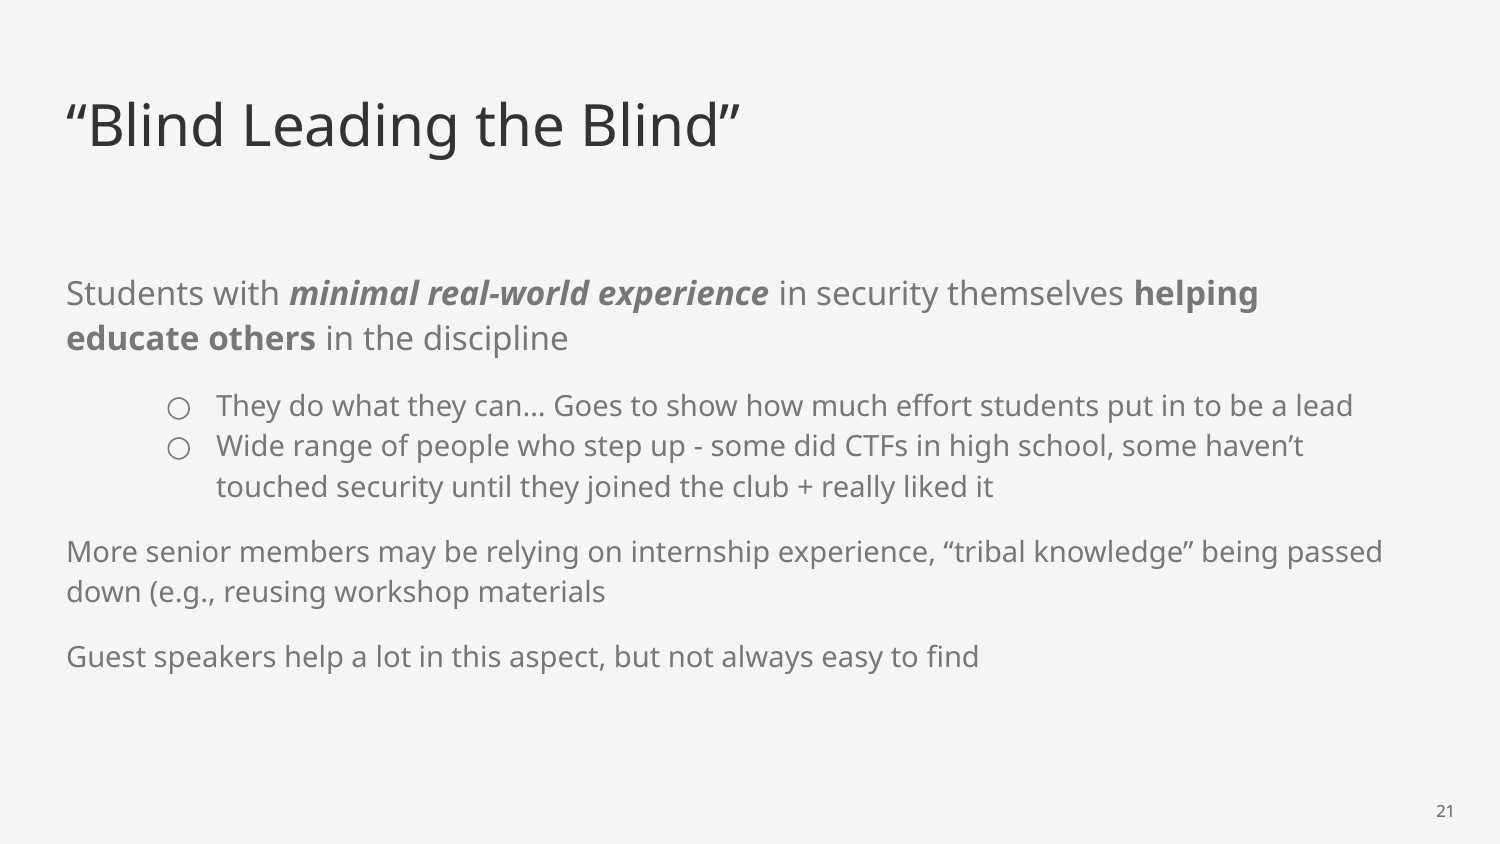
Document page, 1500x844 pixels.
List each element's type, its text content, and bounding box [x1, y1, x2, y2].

list Students with minimal real-world experience in security themselves helping educate others in the discipline They do what they can… Goes to show how much effort students put in to be a lead Wide range of people who step up - some did CTFs in high school, some haven’t touched security until they joined the club + really liked it More senior members may be relying on internship experience, “tribal knowledge” being passed down (e.g., reusing workshop materials Guest speakers help a lot in this aspect, but not always easy to find [51, 185, 1415, 747]
title “Blind Leading the Blind” [51, 72, 1449, 167]
slide_number ‹#› [1415, 790, 1477, 835]
